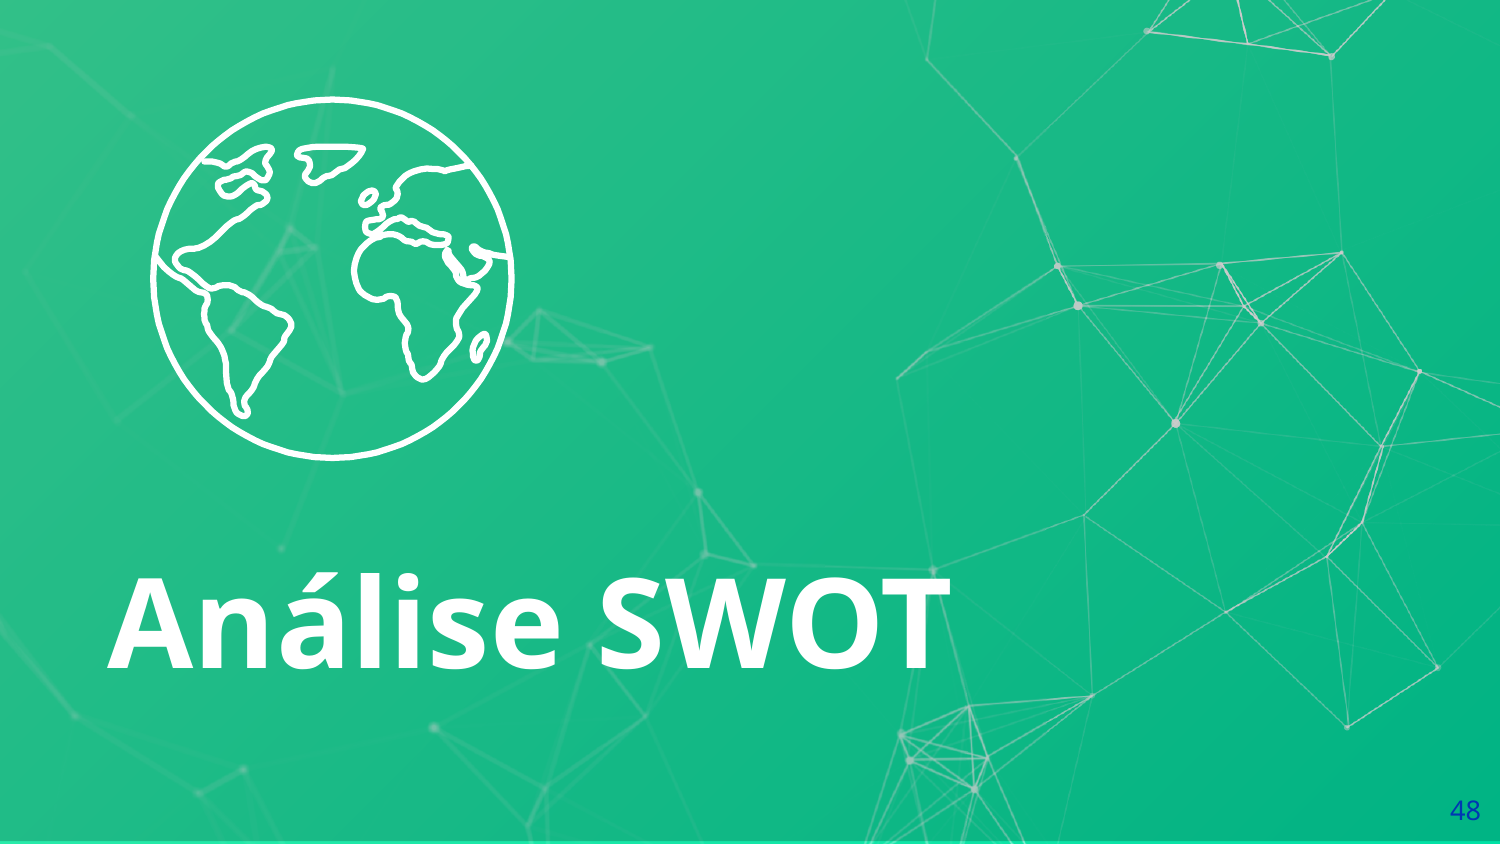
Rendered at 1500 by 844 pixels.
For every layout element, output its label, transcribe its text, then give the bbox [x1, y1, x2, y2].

text_box [0, 0, 1500, 842]
slide_number ‹#› [1391, 779, 1482, 844]
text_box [152, 99, 512, 459]
title Análise SWOT [107, 503, 974, 695]
